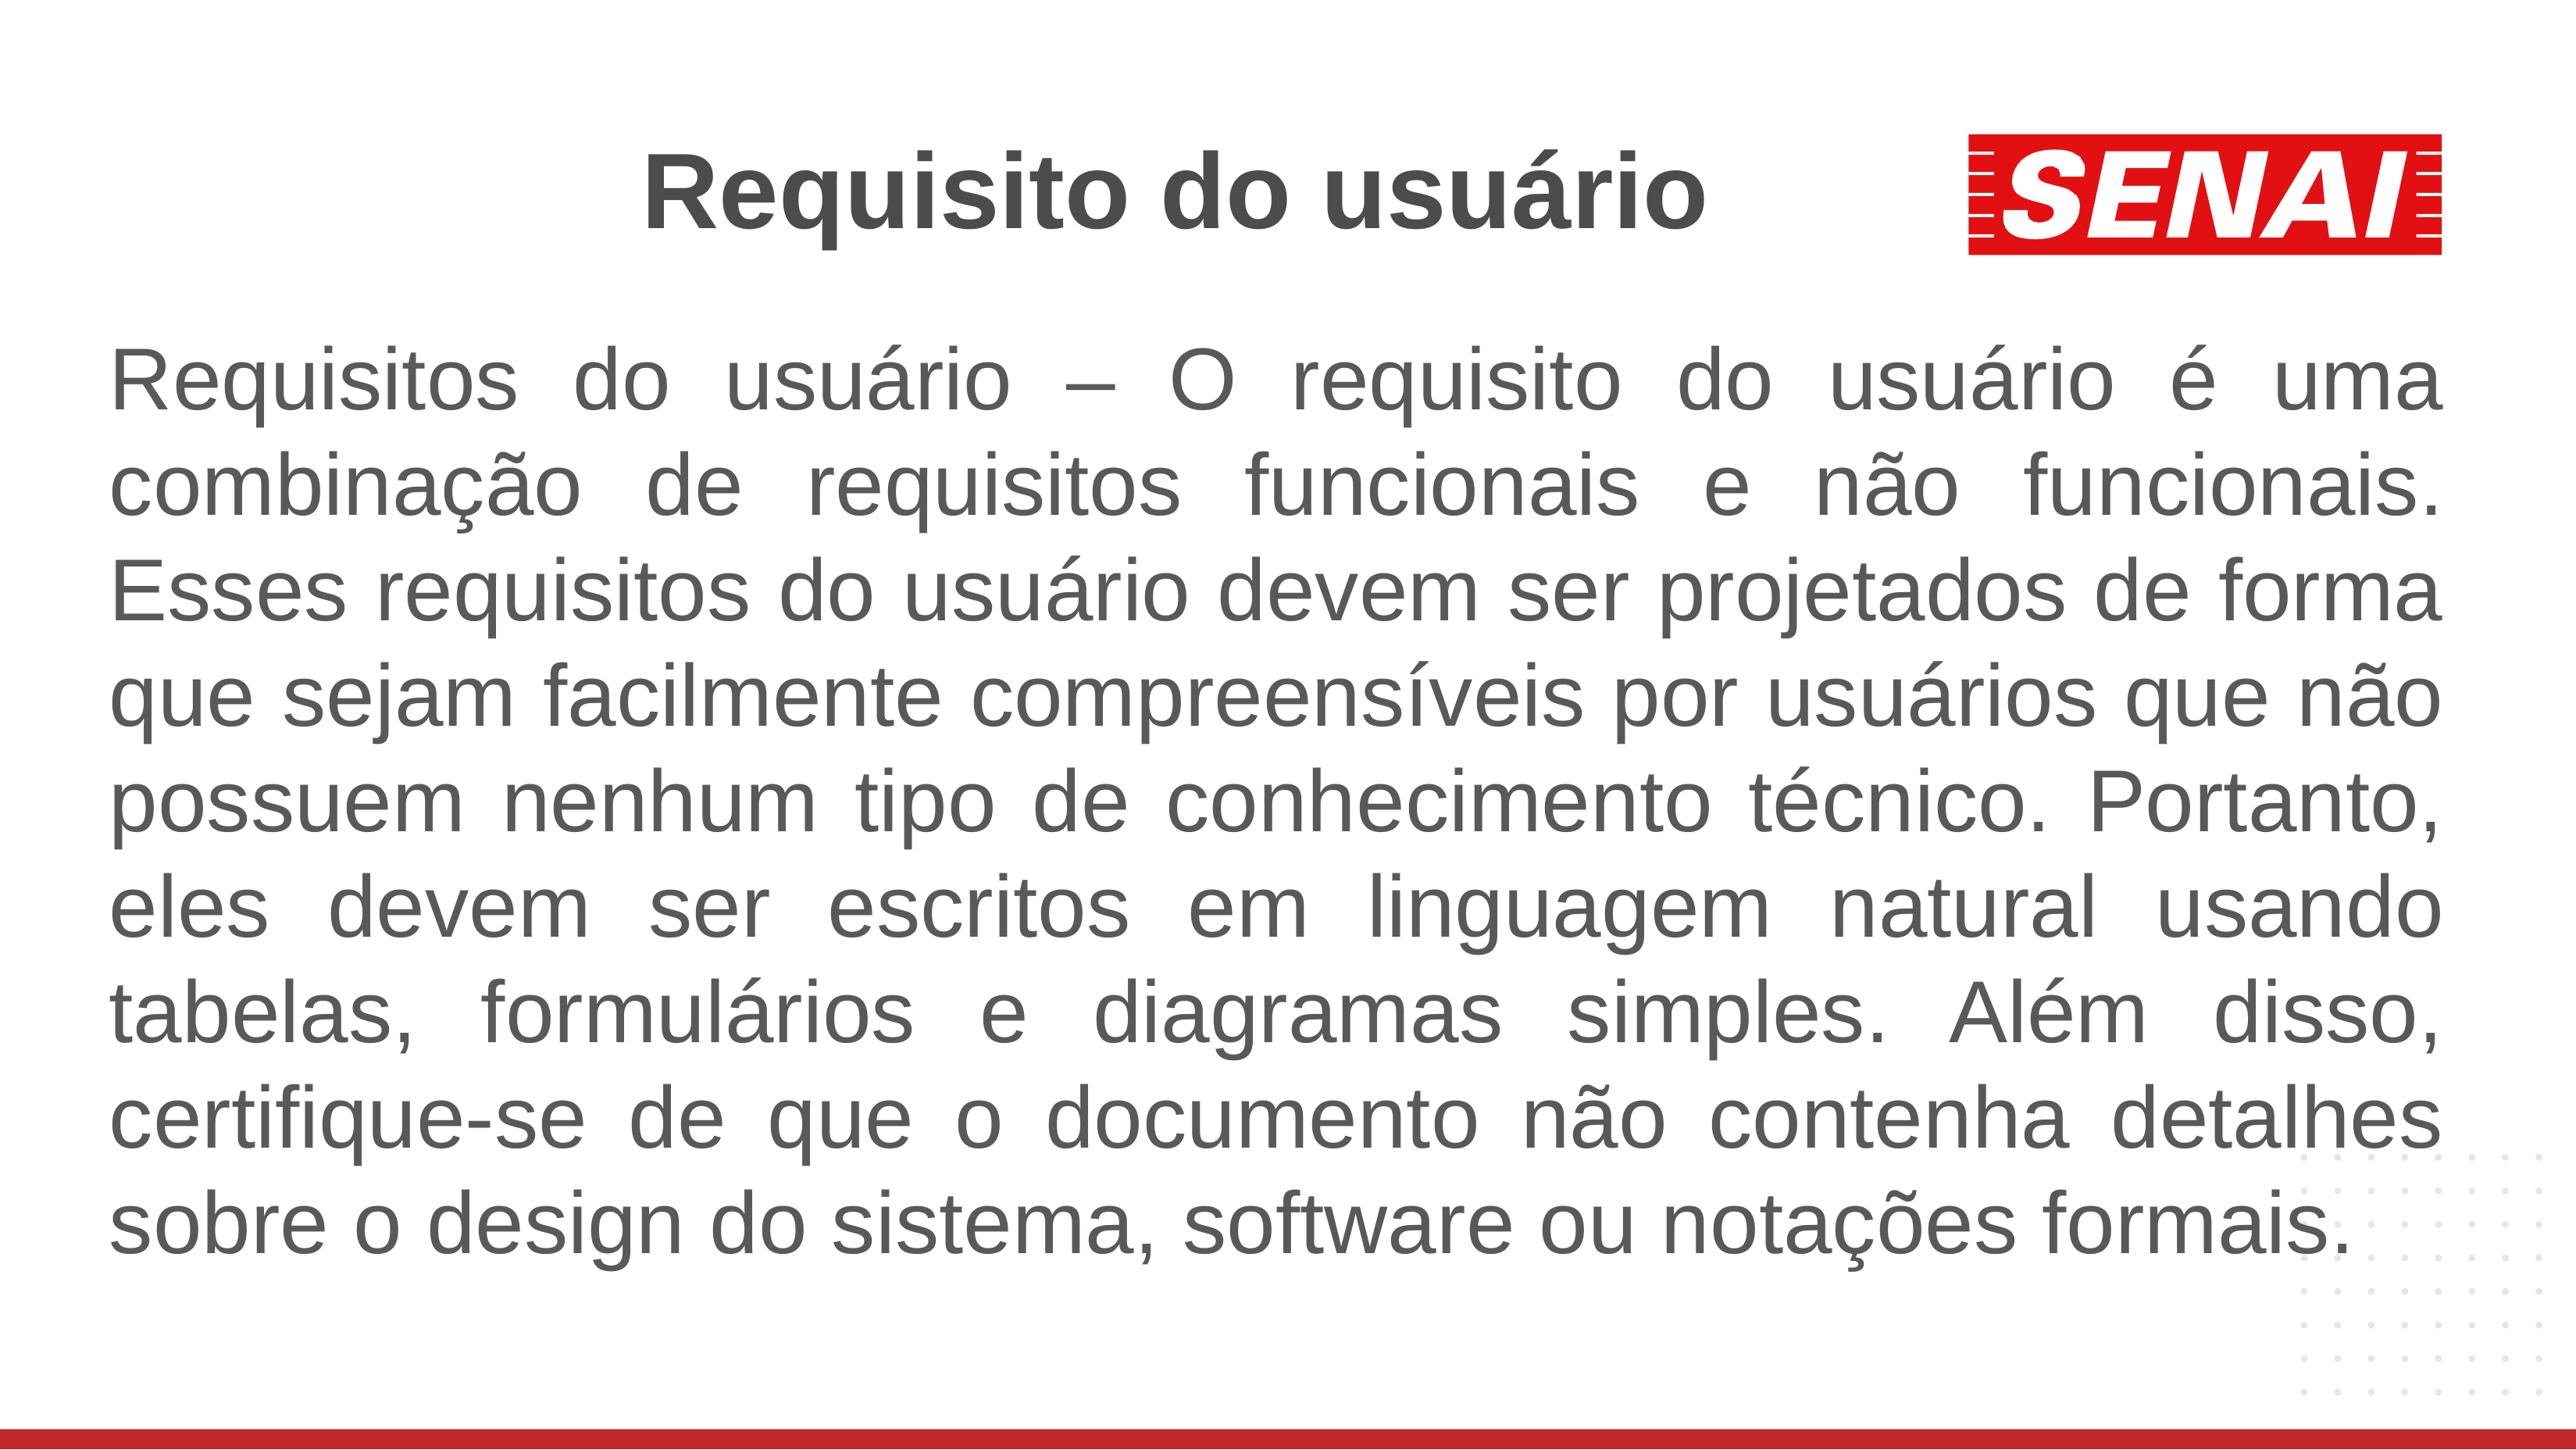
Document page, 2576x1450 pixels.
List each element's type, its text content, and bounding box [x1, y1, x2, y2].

text_box [2300, 1388, 2308, 1396]
text_box [2367, 1388, 2375, 1396]
text_box [2468, 1388, 2476, 1396]
text_box [2334, 1321, 2342, 1329]
text_box [2435, 1288, 2442, 1295]
text_box [2401, 1355, 2409, 1362]
text_box [2535, 1321, 2542, 1329]
text_box [2468, 1355, 2476, 1362]
text_box [2300, 1288, 2308, 1295]
text_box [2502, 1188, 2509, 1195]
text_box [2300, 1321, 2308, 1329]
text_box [2502, 1154, 2509, 1161]
text_box [2502, 1355, 2509, 1362]
text_box [2334, 1388, 2342, 1396]
text_box [2468, 1288, 2476, 1295]
text_box [2468, 1321, 2476, 1329]
text_box [2401, 1388, 2409, 1396]
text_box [1968, 134, 2442, 255]
text_box [2468, 1254, 2476, 1262]
text_box [2435, 1355, 2442, 1362]
text_box [2535, 1188, 2542, 1195]
text_box [2468, 1221, 2476, 1228]
text_box [2367, 1321, 2375, 1329]
text_box [0, 1429, 2576, 1449]
text_box [2435, 1321, 2442, 1329]
text_box [2502, 1321, 2509, 1329]
text_box [2334, 1355, 2342, 1362]
text_box [2300, 1355, 2308, 1362]
text_box [2535, 1288, 2542, 1295]
text_box [2535, 1388, 2542, 1396]
text_box [2535, 1154, 2542, 1161]
text_box [2367, 1288, 2375, 1295]
text_box [2468, 1188, 2476, 1195]
text_box [2334, 1288, 2342, 1295]
text_box [2535, 1221, 2542, 1228]
text_box [2502, 1288, 2509, 1295]
text_box [2468, 1154, 2476, 1161]
title Requisito do usuário [575, 120, 1777, 316]
text_box [2435, 1388, 2442, 1396]
text_box [2401, 1288, 2409, 1295]
text_box [2502, 1388, 2509, 1396]
text_box Requisitos do usuário – O requisito do usuário é uma combinação de requisitos funcionais e não funcionais. Esses requisitos do usuário devem ser projetados de forma que sejam facilmente compreensíveis por usuários que não possuem nenhum tipo de conhecimento técnico. Portanto, eles devem ser escritos em linguagem natural usando tabelas, formulários e diagramas simples. Além disso, certifique-se de que o documento não contenha detalhes sobre o design do sistema, software ou notações formais. [98, 316, 2456, 1277]
text_box [2535, 1254, 2542, 1262]
text_box [2502, 1254, 2509, 1262]
text_box [2535, 1355, 2542, 1362]
text_box [2502, 1221, 2509, 1228]
text_box [2401, 1321, 2409, 1329]
text_box [2367, 1355, 2375, 1362]
